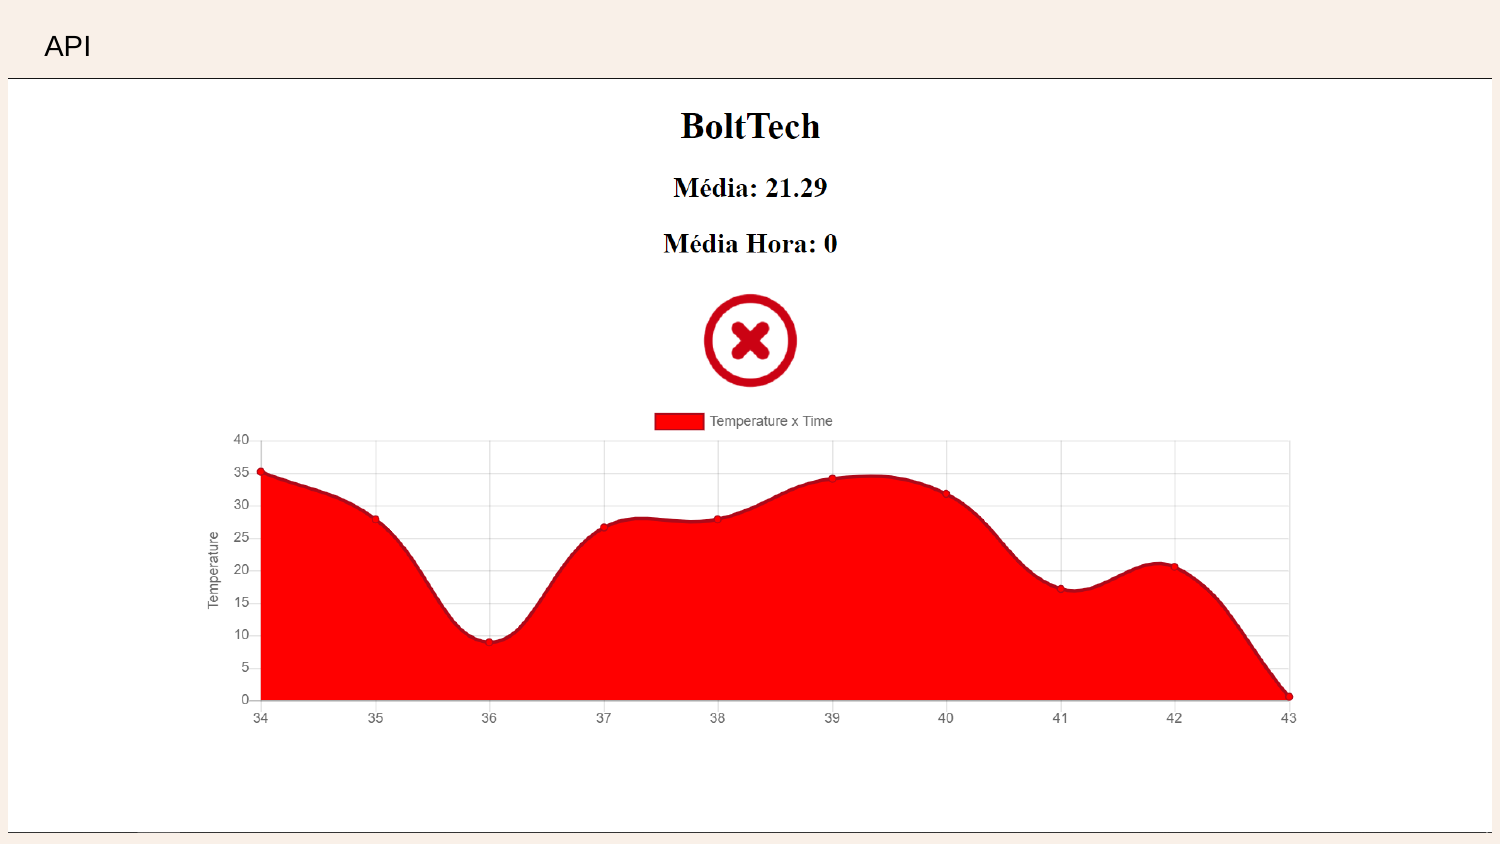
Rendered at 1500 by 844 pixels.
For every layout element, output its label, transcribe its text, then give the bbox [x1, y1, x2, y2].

text_box API [29, 19, 1471, 70]
picture [8, 78, 1492, 833]
